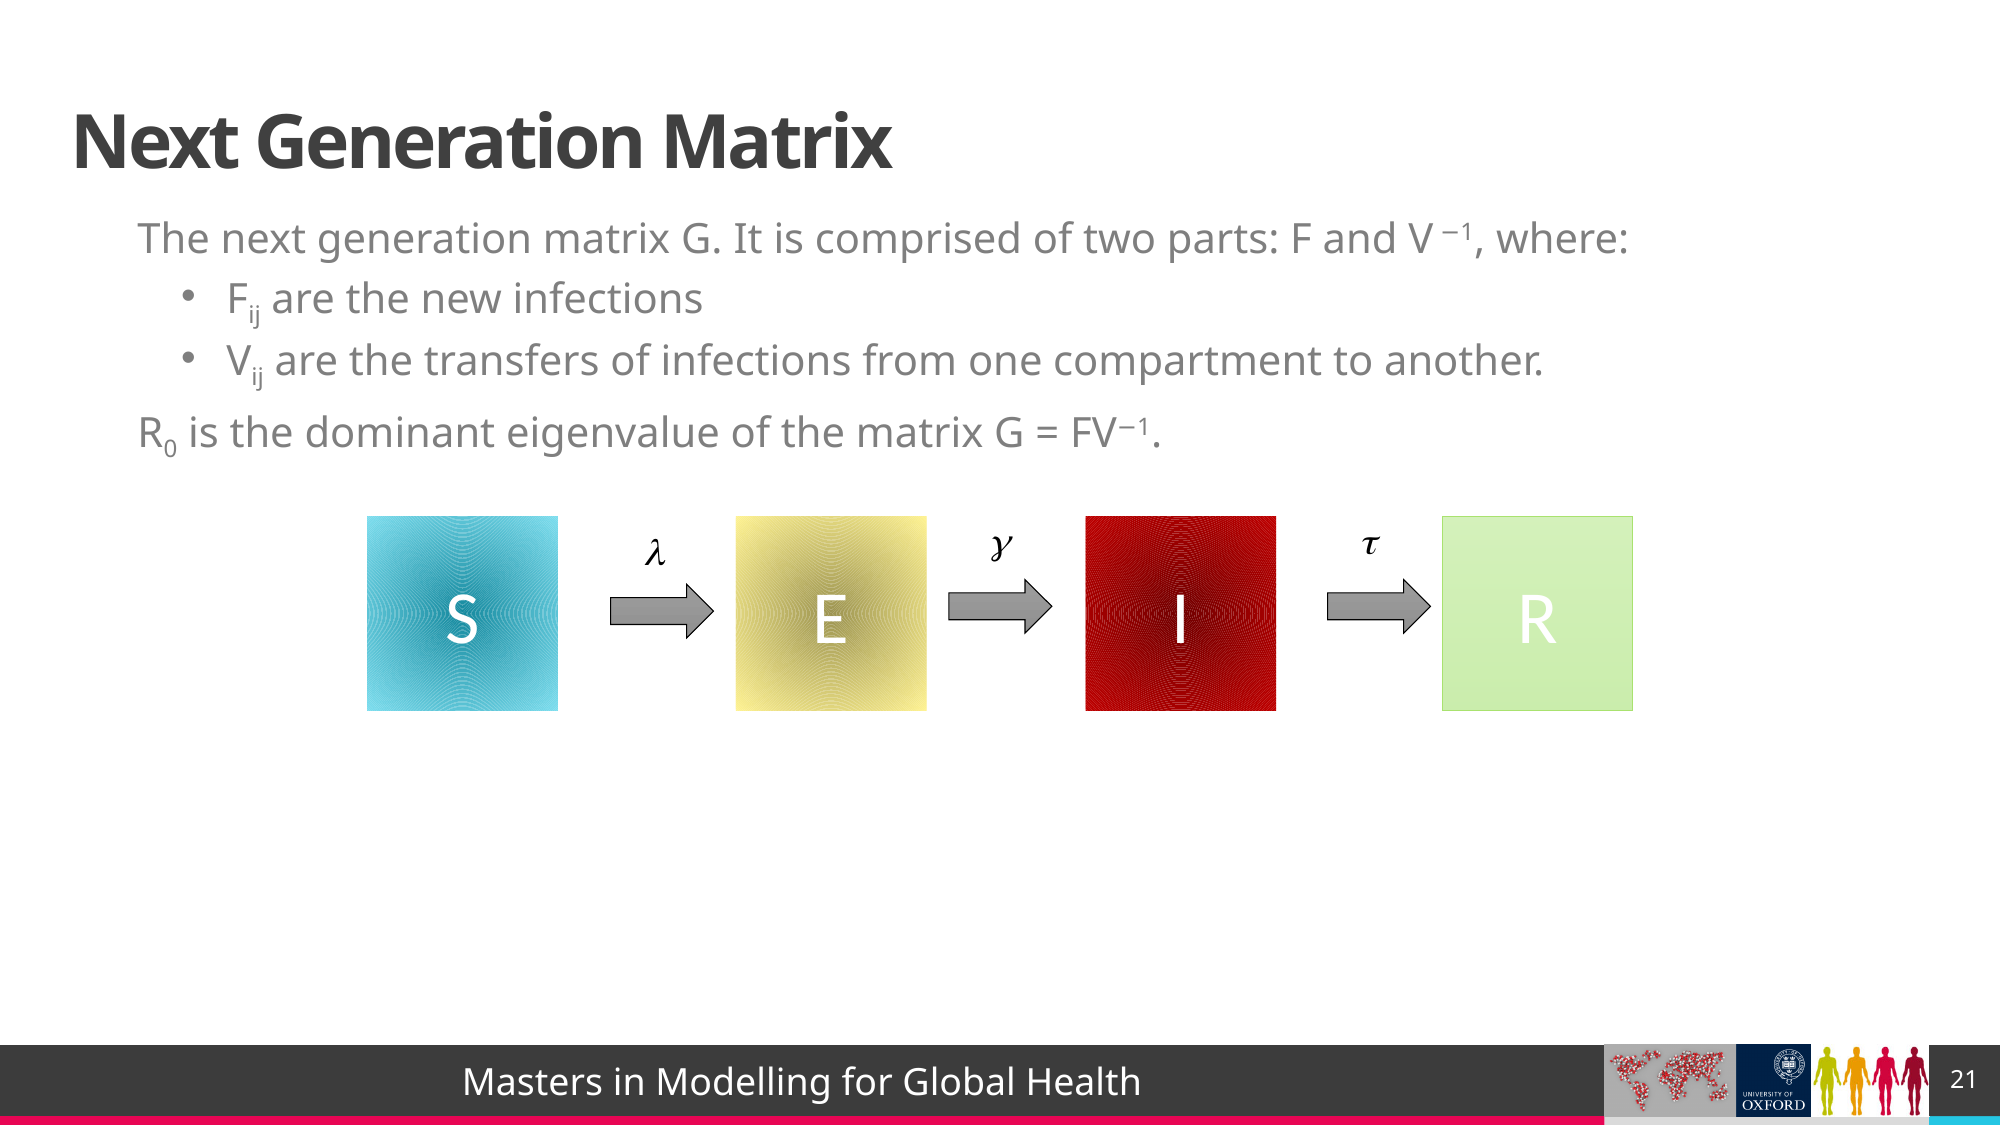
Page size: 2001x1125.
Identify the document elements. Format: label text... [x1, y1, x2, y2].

picture [1604, 1044, 1930, 1117]
slide_number 21 [1929, 1045, 2000, 1117]
title Next Generation Matrix [70, 75, 1930, 214]
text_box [367, 510, 1633, 706]
